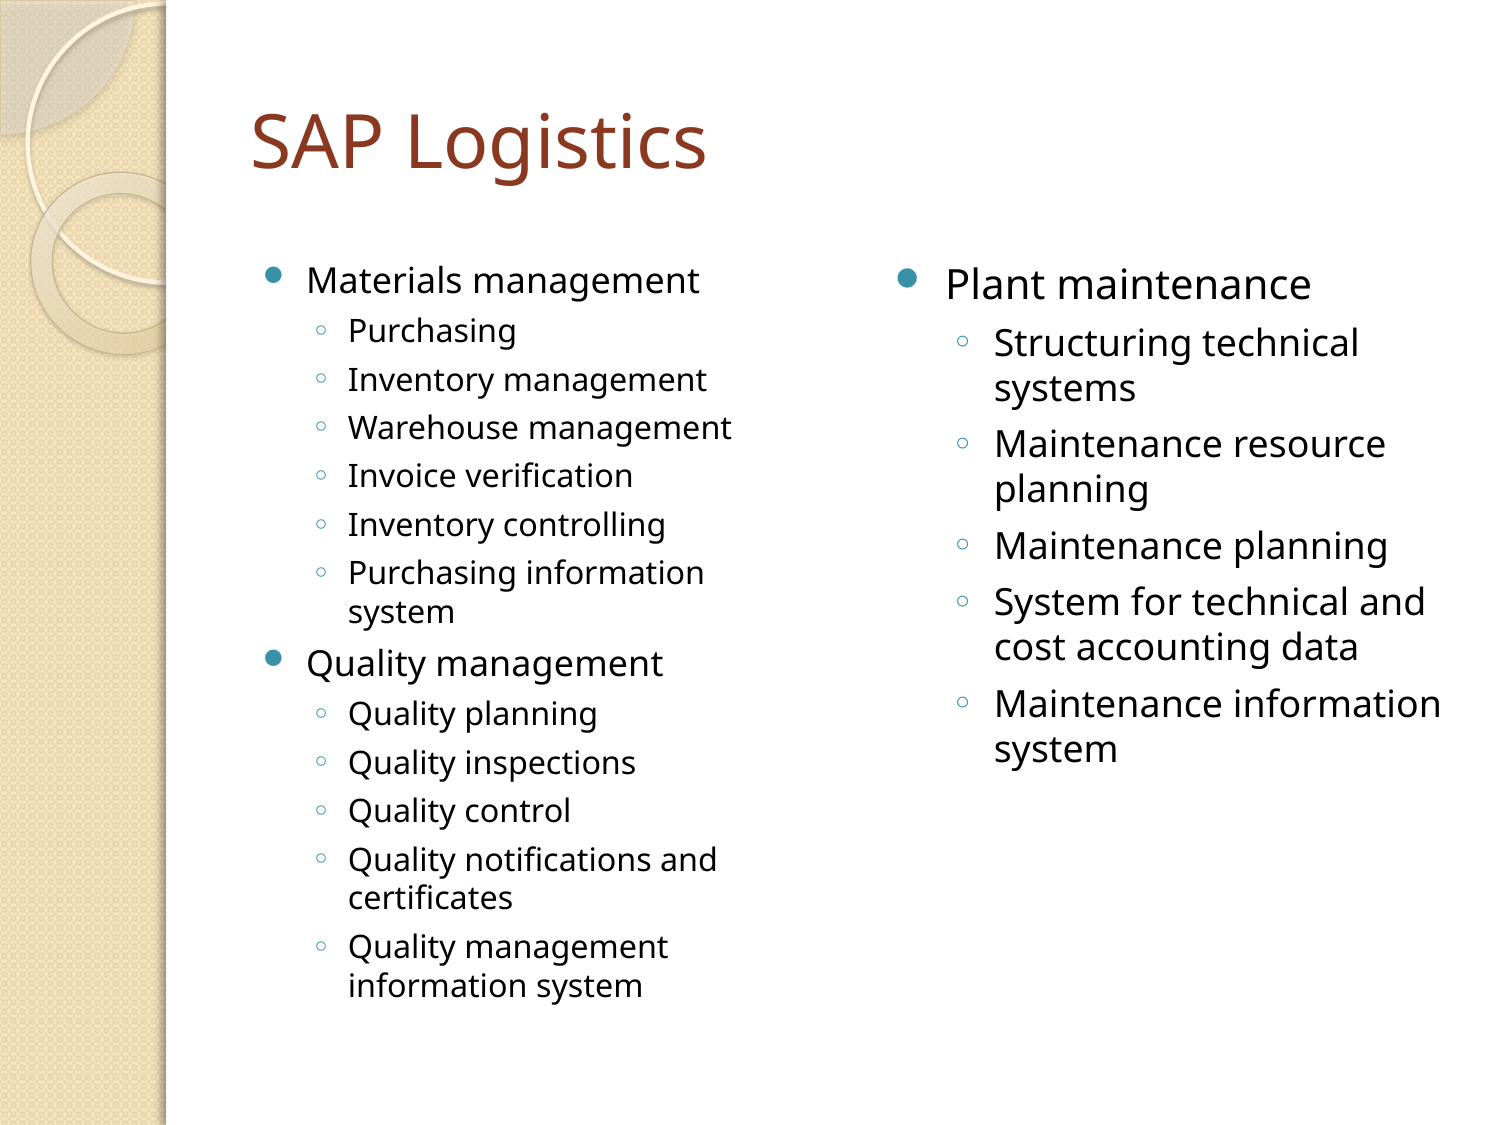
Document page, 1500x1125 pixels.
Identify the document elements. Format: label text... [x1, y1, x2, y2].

list Plant maintenance Structuring technical systems Maintenance resource planning Maintenance planning System for technical and cost accounting data Maintenance information system [865, 249, 1466, 1015]
title SAP Logistics [235, 45, 1466, 233]
list Materials management Purchasing Inventory management Warehouse management Invoice verification Inventory controlling Purchasing information system Quality management Quality planning Quality inspections Quality control Quality notifications and certificates Quality management information system [235, 249, 836, 1015]
